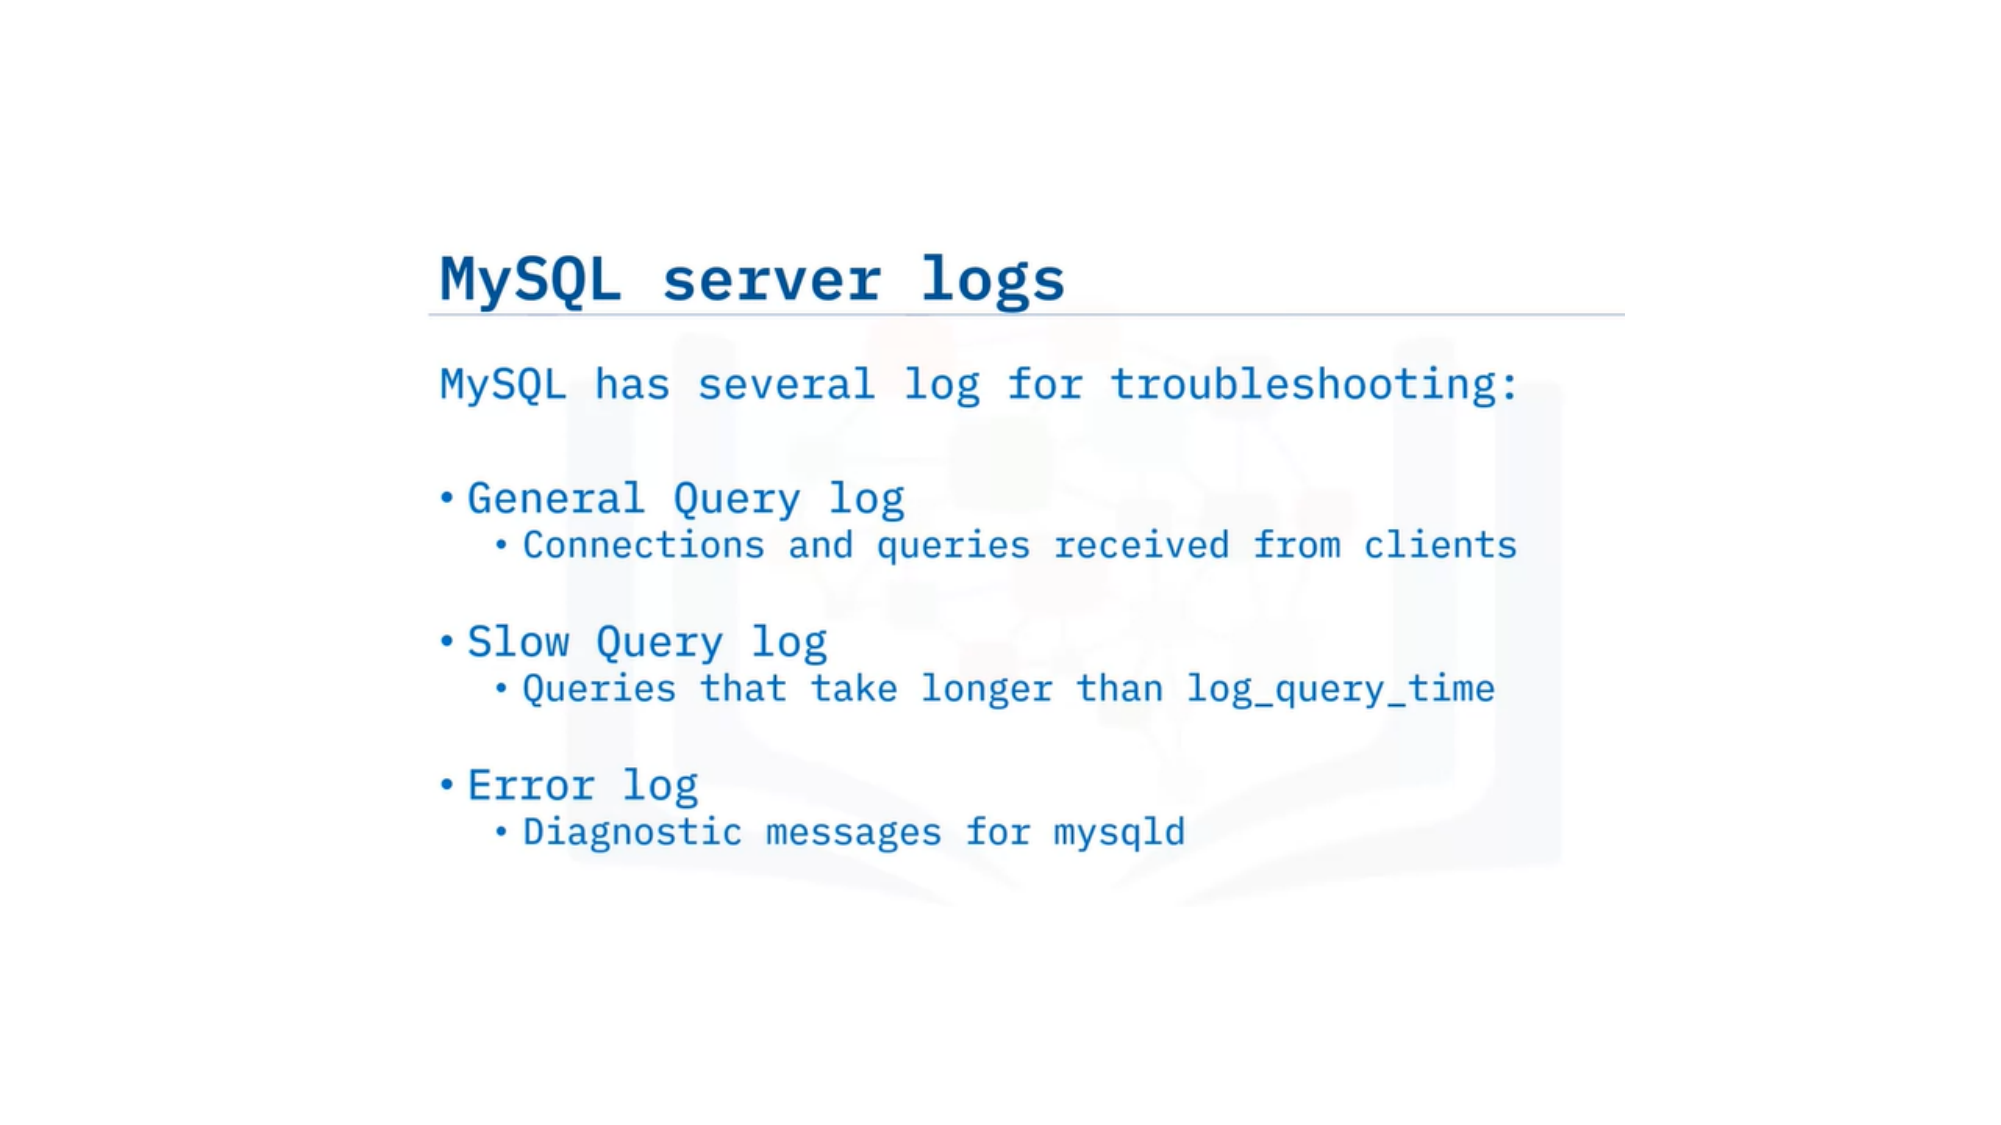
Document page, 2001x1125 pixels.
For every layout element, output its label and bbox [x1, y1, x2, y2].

picture [374, 218, 1625, 907]
